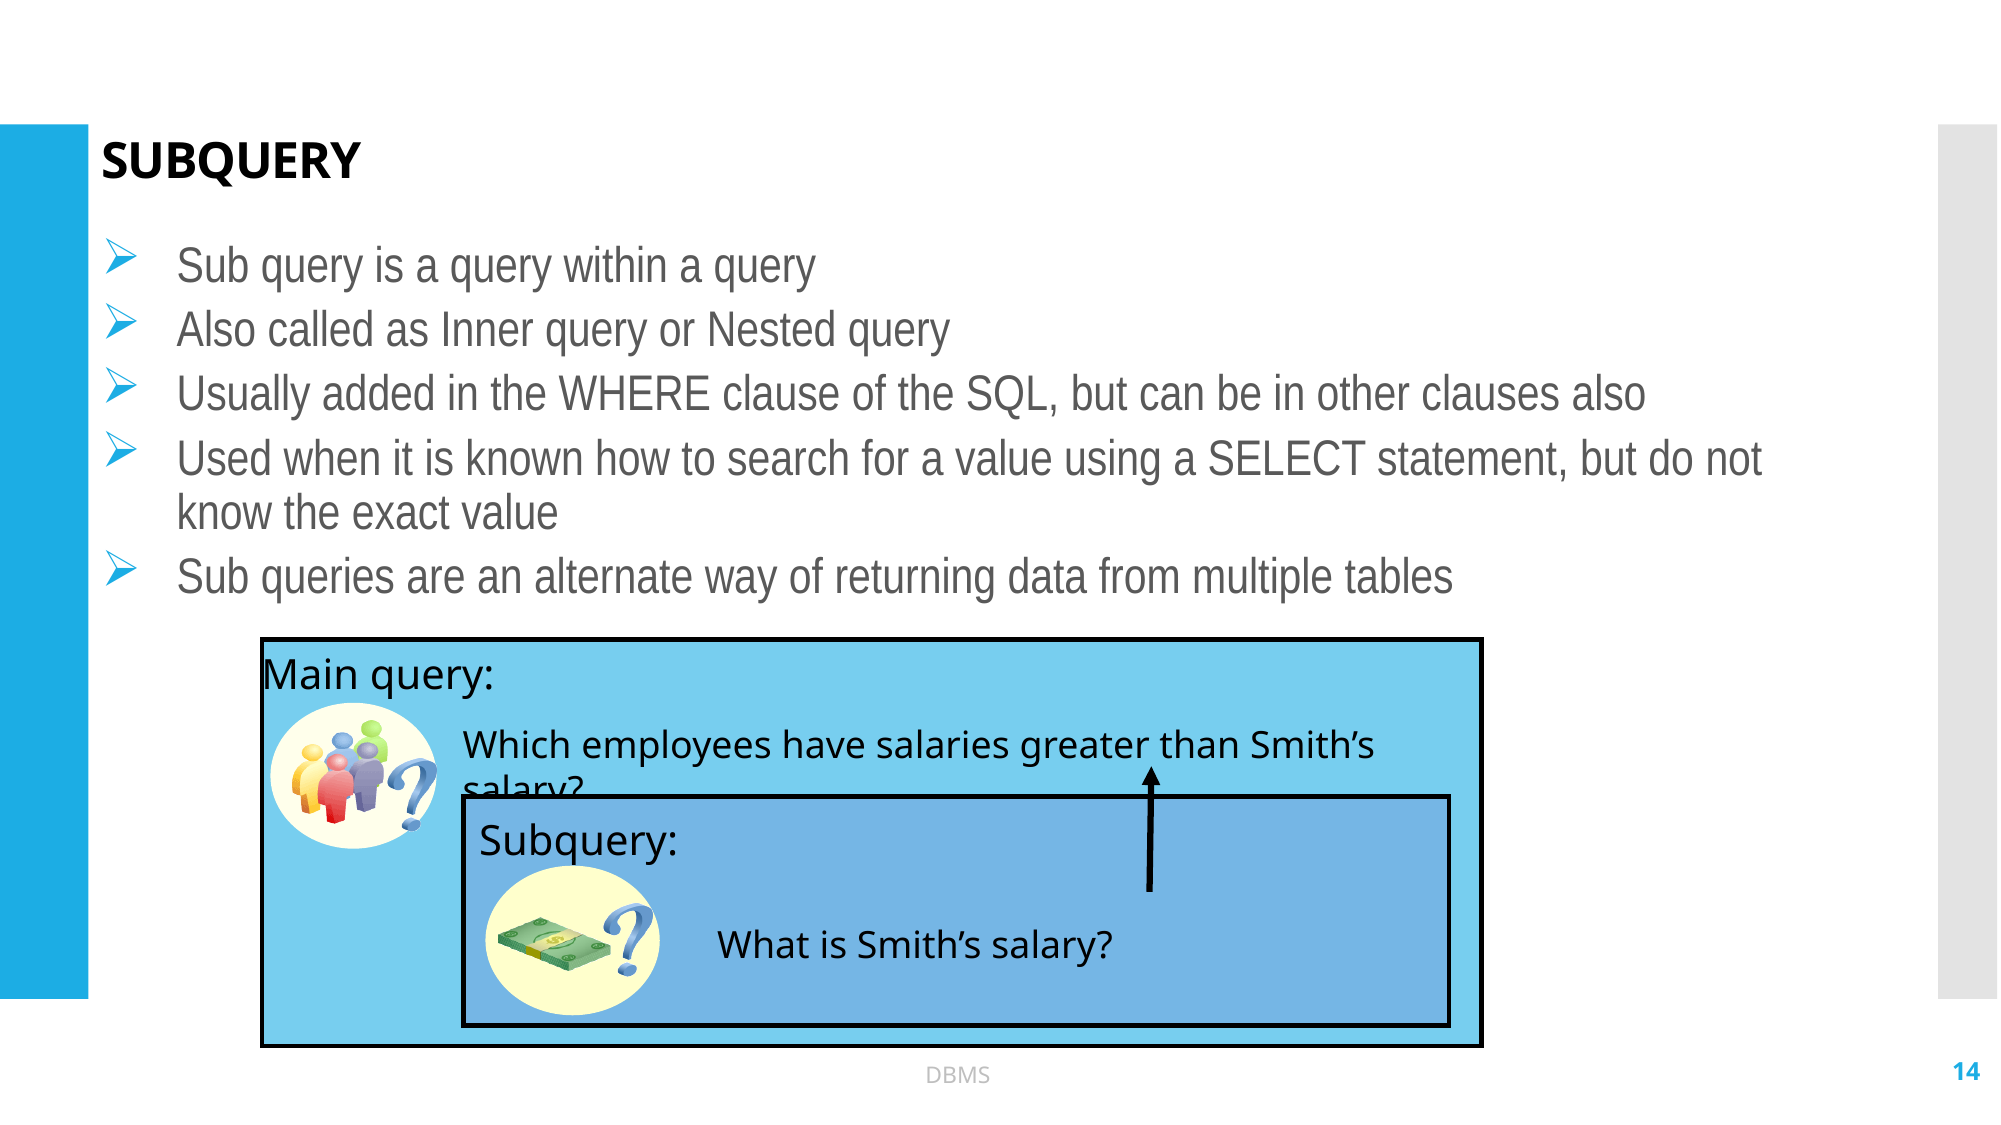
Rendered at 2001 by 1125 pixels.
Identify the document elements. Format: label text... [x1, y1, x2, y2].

title SUBQUERY [86, 128, 1653, 189]
footer DBMS [473, 1047, 1443, 1107]
slide_number 14 [1744, 1042, 1996, 1103]
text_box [257, 639, 1482, 1047]
list Sub query is a query within a query Also called as Inner query or Nested query Usually added in the WHERE clause of the SQL, but can be in other clauses also Used when it is known how to search for a value using a SELECT statement, but do not know the exact value Sub queries are an alternate way of returning data from multiple tables [86, 231, 1830, 1036]
